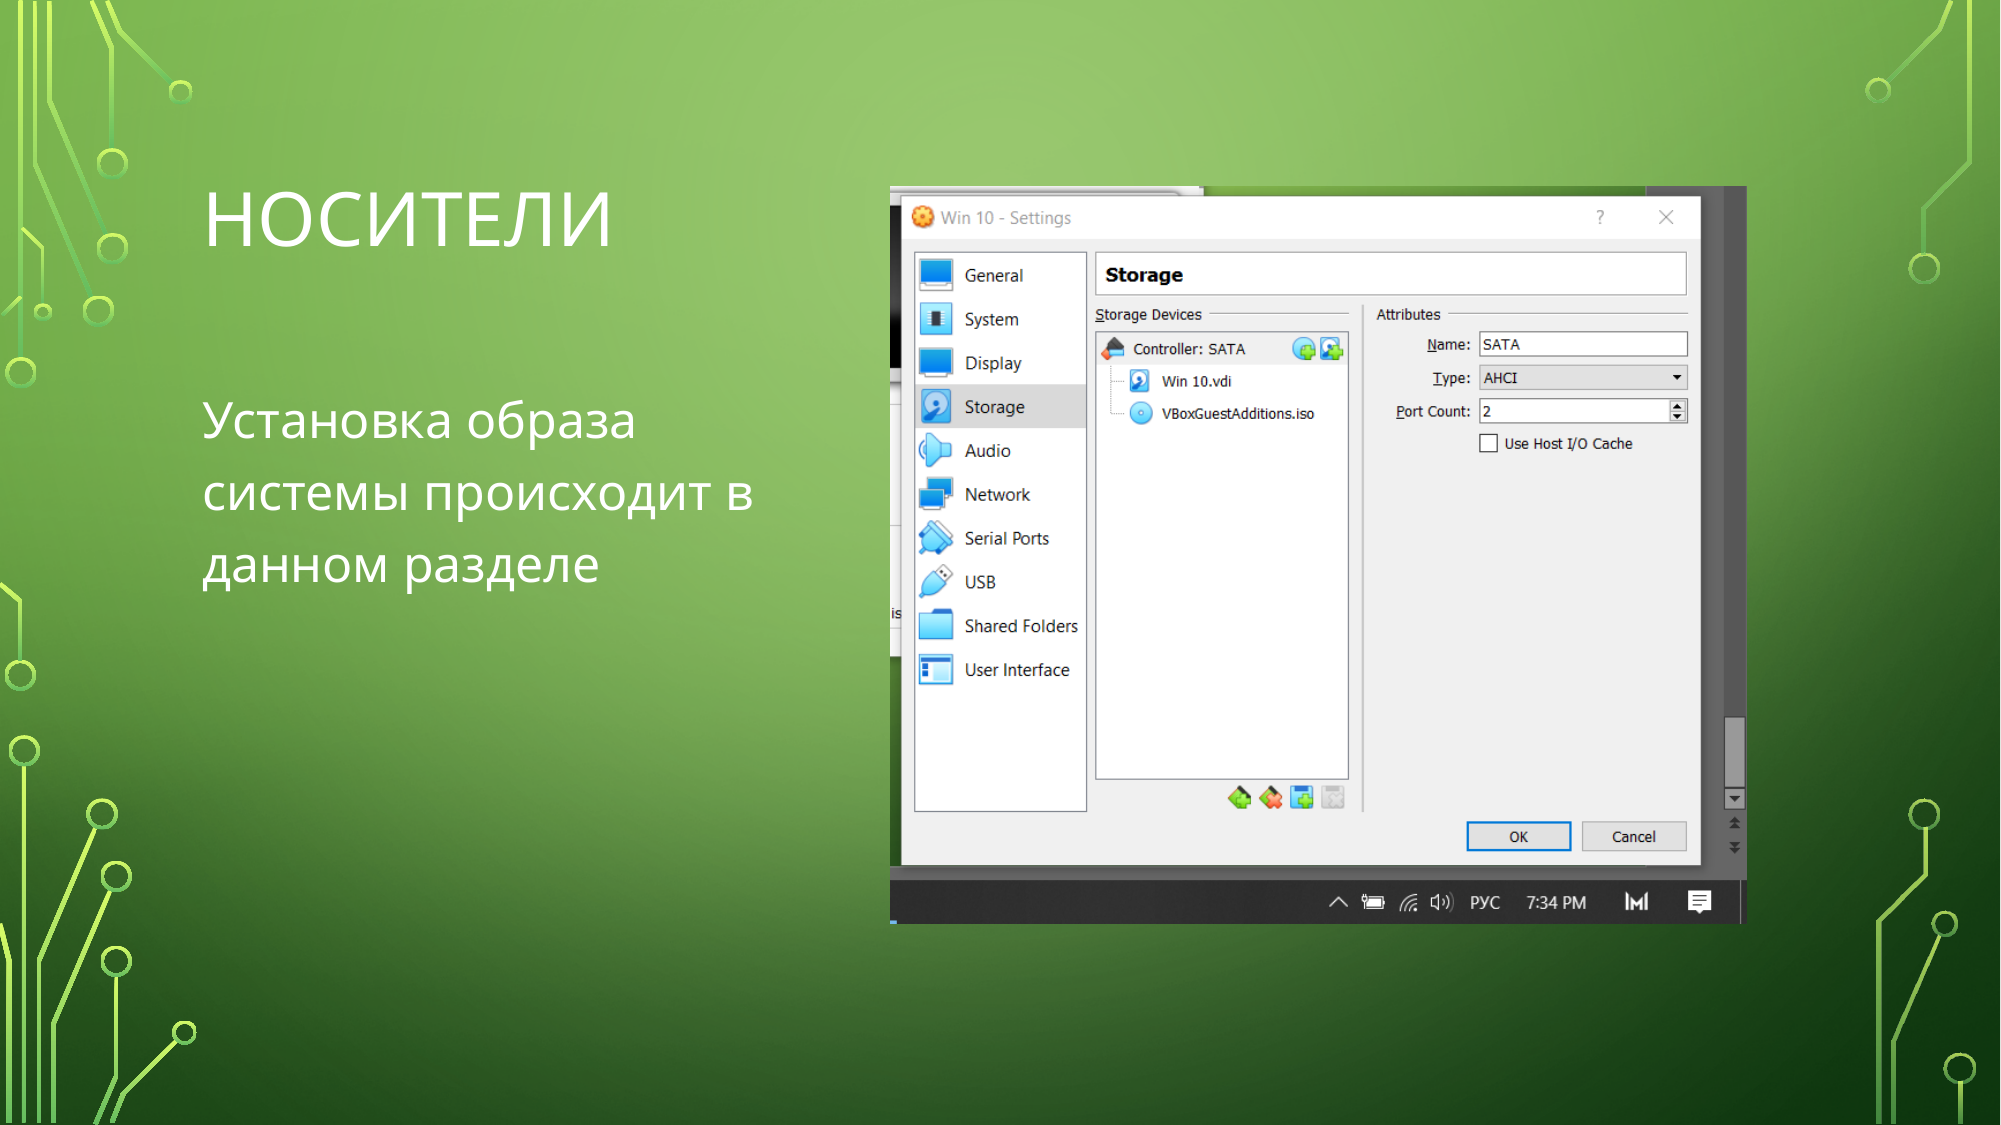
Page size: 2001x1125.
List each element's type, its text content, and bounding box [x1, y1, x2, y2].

title Носители [187, 101, 1813, 344]
list Установка образа системы происходит в данном разделе [187, 369, 792, 950]
picture [889, 186, 1747, 925]
